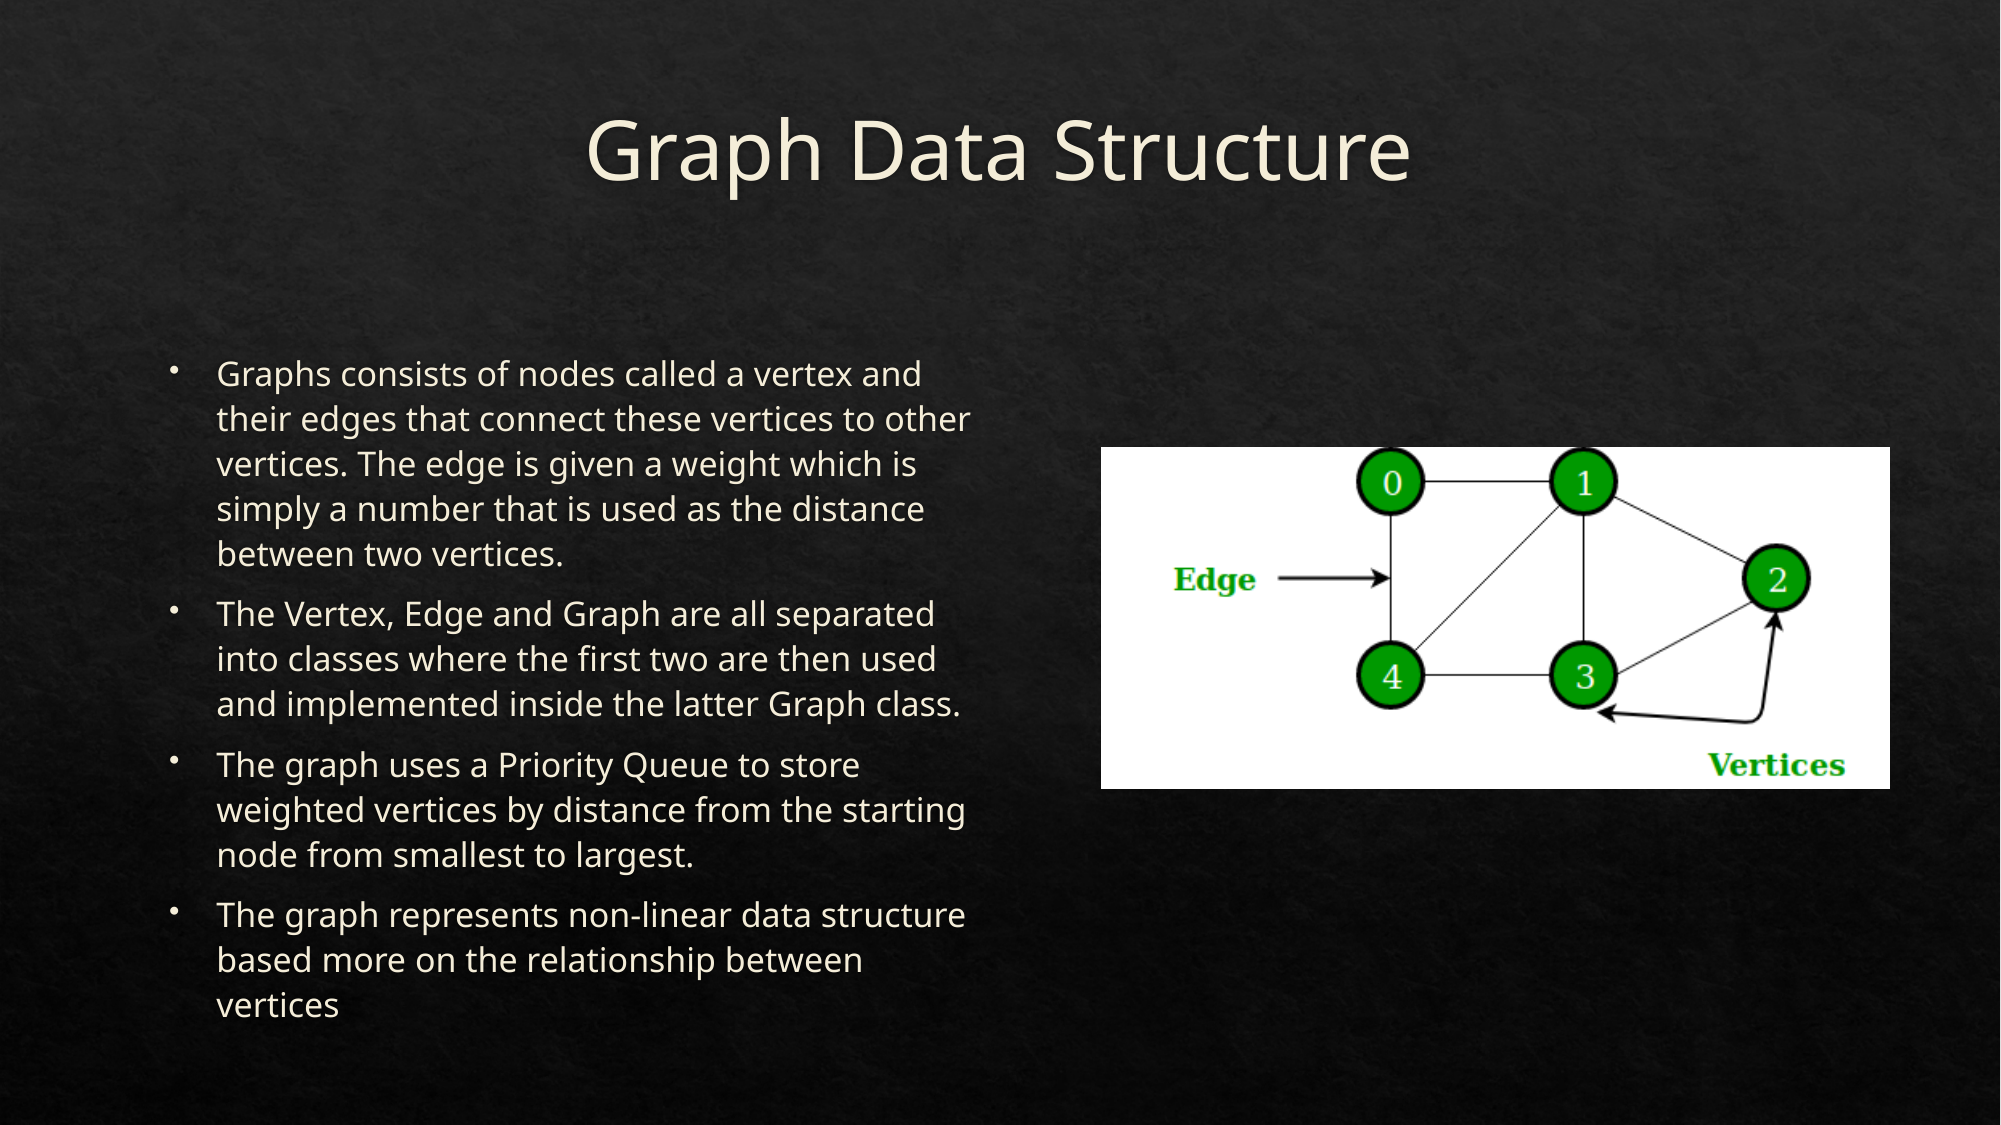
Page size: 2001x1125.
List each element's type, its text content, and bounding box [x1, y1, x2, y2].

title Graph Data Structure [149, 99, 1849, 307]
picture [1101, 447, 1890, 789]
list Graphs consists of nodes called a vertex and their edges that connect these vertices to other vertices. The edge is given a weight which is simply a number that is used as the distance between two vertices. The Vertex, Edge and Graph are all separated into classes where the first two are then used and implemented inside the latter Graph class. The graph uses a Priority Queue to store weighted vertices by distance from the starting node from smallest to largest. The graph represents non-linear data structure based more on the relationship between vertices [149, 340, 999, 1043]
